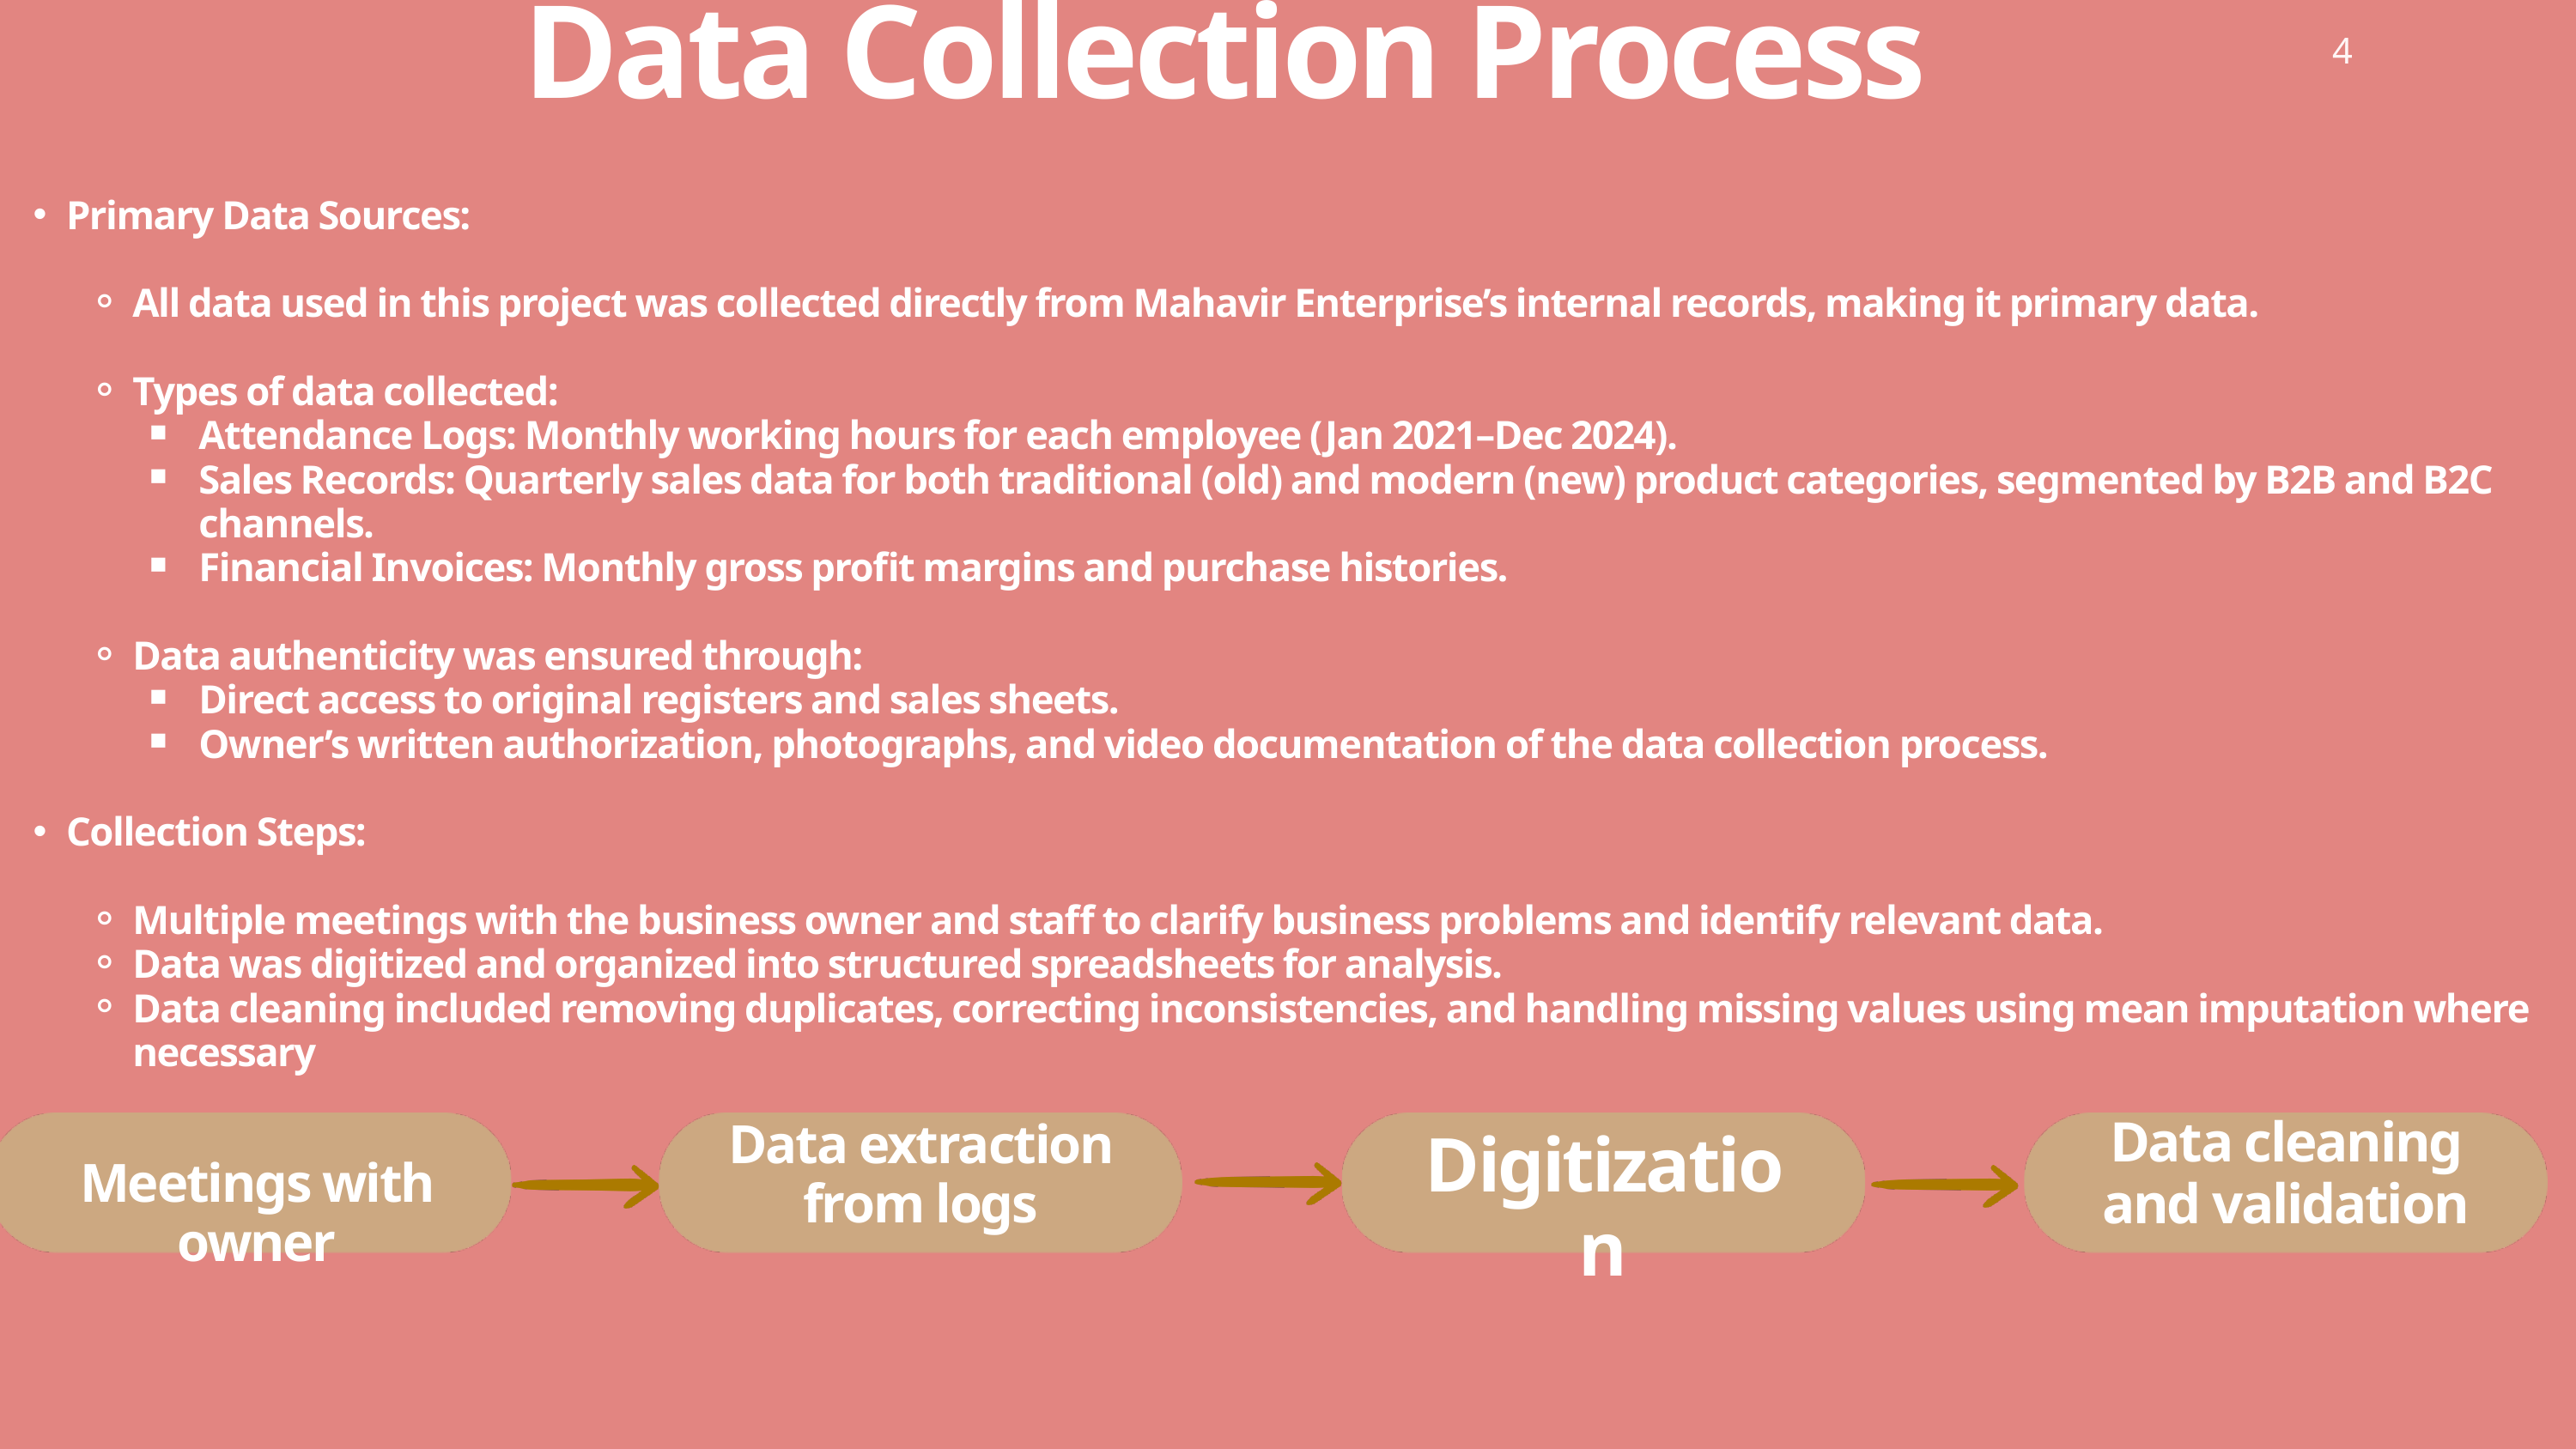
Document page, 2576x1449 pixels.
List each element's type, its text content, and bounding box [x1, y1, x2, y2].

text_box [1341, 1113, 1866, 1253]
text_box Meetings with owner [8, 1153, 507, 1331]
text_box [0, 1113, 512, 1253]
text_box Digitization [1419, 1123, 1788, 1291]
text_box Data Collection Process [523, 0, 2115, 192]
text_box Data cleaning and validation [2065, 1111, 2506, 1235]
text_box Data extraction from logs [681, 1113, 1160, 1234]
text_box Primary Data Sources: All data used in this project was collected directly from Mahavir Enterprise’s internal records, making it primary data. Types of data collected: Attendance Logs: Monthly working hours for each employee (Jan 2021–Dec 2024). Sales Records: Quarterly sales data for both traditional (old) and modern (new) product categories, segmented by B2B and B2C channels. Financial Invoices: Monthly gross profit margins and purchase histories. Data authenticity was ensured through: Direct access to original registers and sales sheets. Owner’s written authorization, photographs, and video documentation of the data collection process. Collection Steps: Multiple meetings with the business owner and staff to clarify business problems and identify relevant data. Data was digitized and organized into structured spreadsheets for analysis. Data cleaning included removing duplicates, correcting inconsistencies, and handling missing values using mean imputation where necessary [0, 192, 2574, 1162]
text_box [659, 1113, 1182, 1253]
text_box [2024, 1113, 2548, 1253]
text_box 4 [2332, 21, 2354, 72]
text_box [1870, 1163, 2019, 1208]
text_box [1194, 1161, 1342, 1205]
text_box [511, 1163, 659, 1209]
